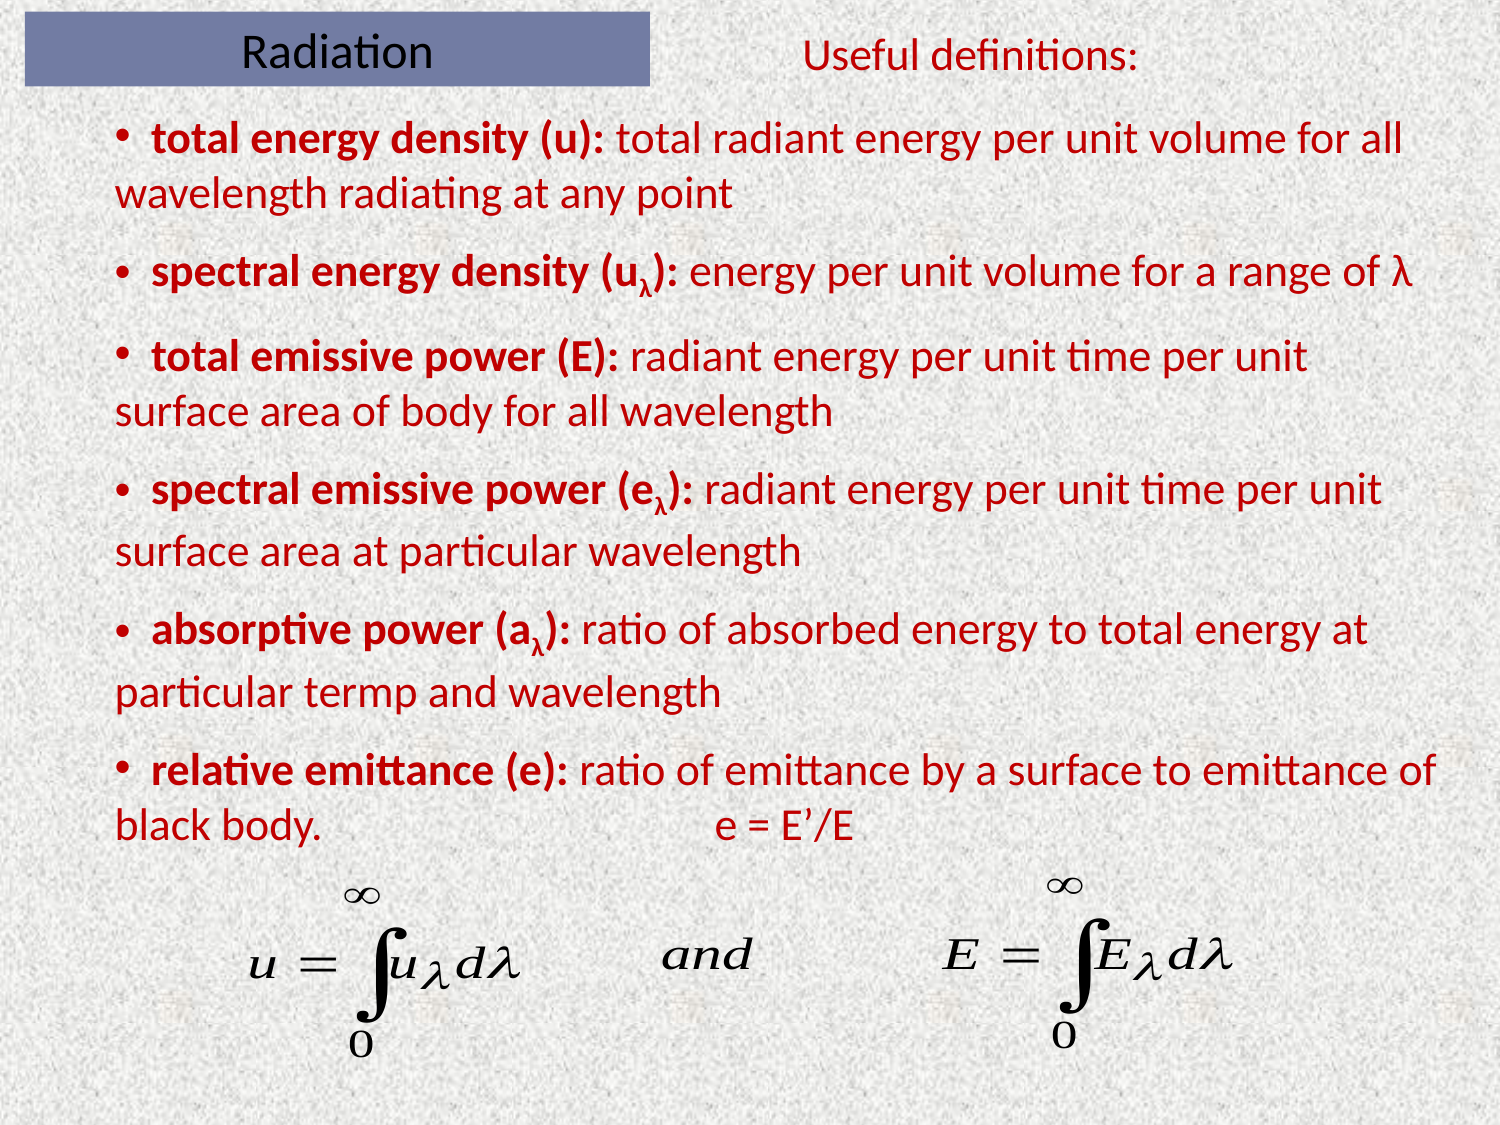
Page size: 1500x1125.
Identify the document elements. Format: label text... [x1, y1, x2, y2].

picture [0, 0, 1500, 1125]
text_box Radiation [24, 11, 650, 87]
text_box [646, 849, 1251, 1067]
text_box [234, 858, 541, 1076]
text_box Useful definitions: [787, 16, 1263, 87]
text_box total energy density (u): total radiant energy per unit volume for all wavelength radiating at any point spectral energy density (uλ): energy per unit volume for a range of λ total emissive power (E): radiant energy per unit time per unit surface area of body for all wavelength spectral emissive power (eλ): radiant energy per unit time per unit surface area at particular wavelength absorptive power (aλ): ratio of absorbed energy to total energy at particular termp and wavelength relative emittance (e): ratio of emittance by a surface to emittance of black body. e = E’/E [99, 99, 1463, 857]
